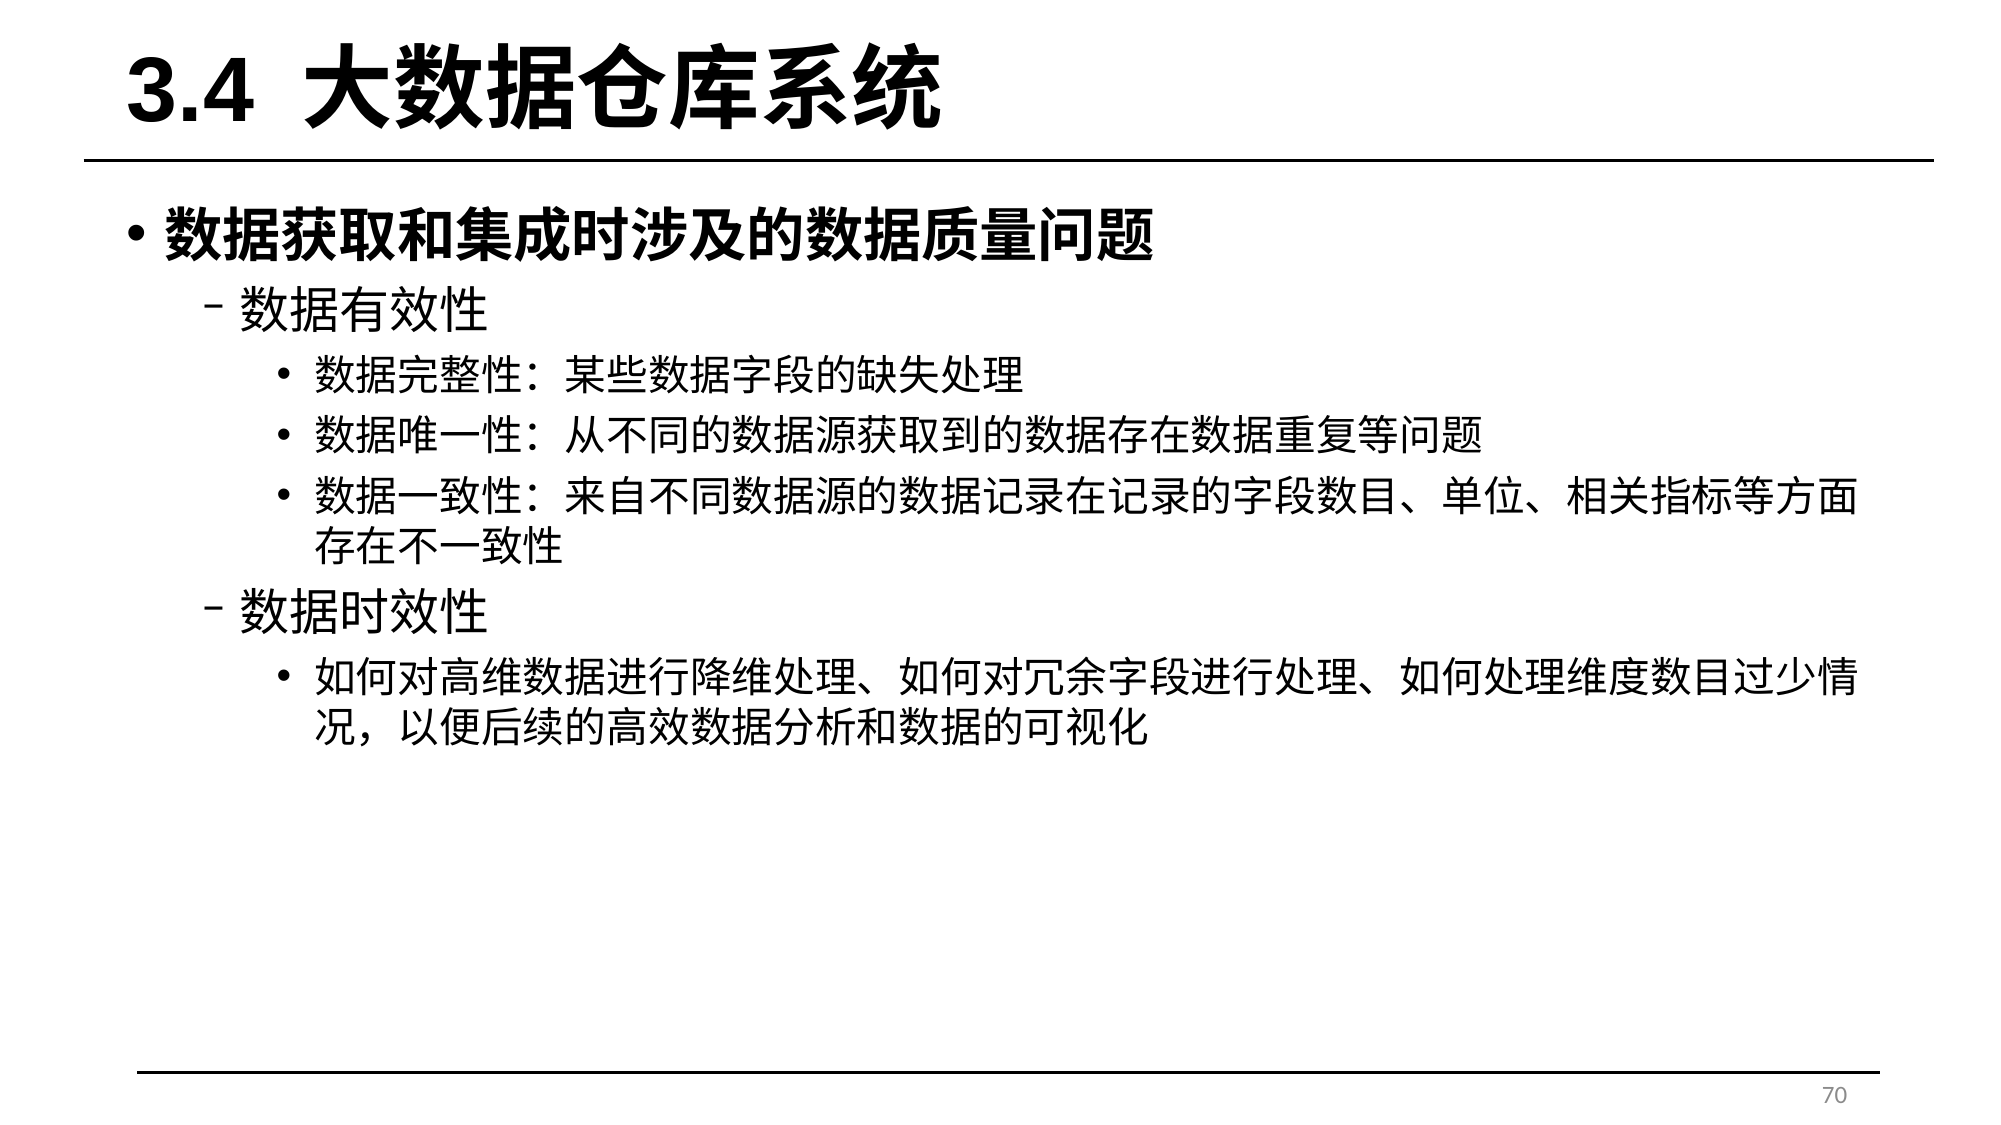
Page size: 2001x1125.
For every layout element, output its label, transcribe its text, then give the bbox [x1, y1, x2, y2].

list 数据获取和集成时涉及的数据质量问题 数据有效性 数据完整性：某些数据字段的缺失处理 数据唯一性：从不同的数据源获取到的数据存在数据重复等问题 数据一致性：来自不同数据源的数据记录在记录的字段数目、单位、相关指标等方面存在不一致性 数据时效性 如何对高维数据进行降维处理、如何对冗余字段进行处理、如何处理维度数目过少情况，以便后续的高效数据分析和数据的可视化 [111, 190, 1905, 1014]
title 3.4 大数据仓库系统 [111, 22, 1905, 161]
slide_number 70 [1412, 1063, 1863, 1124]
